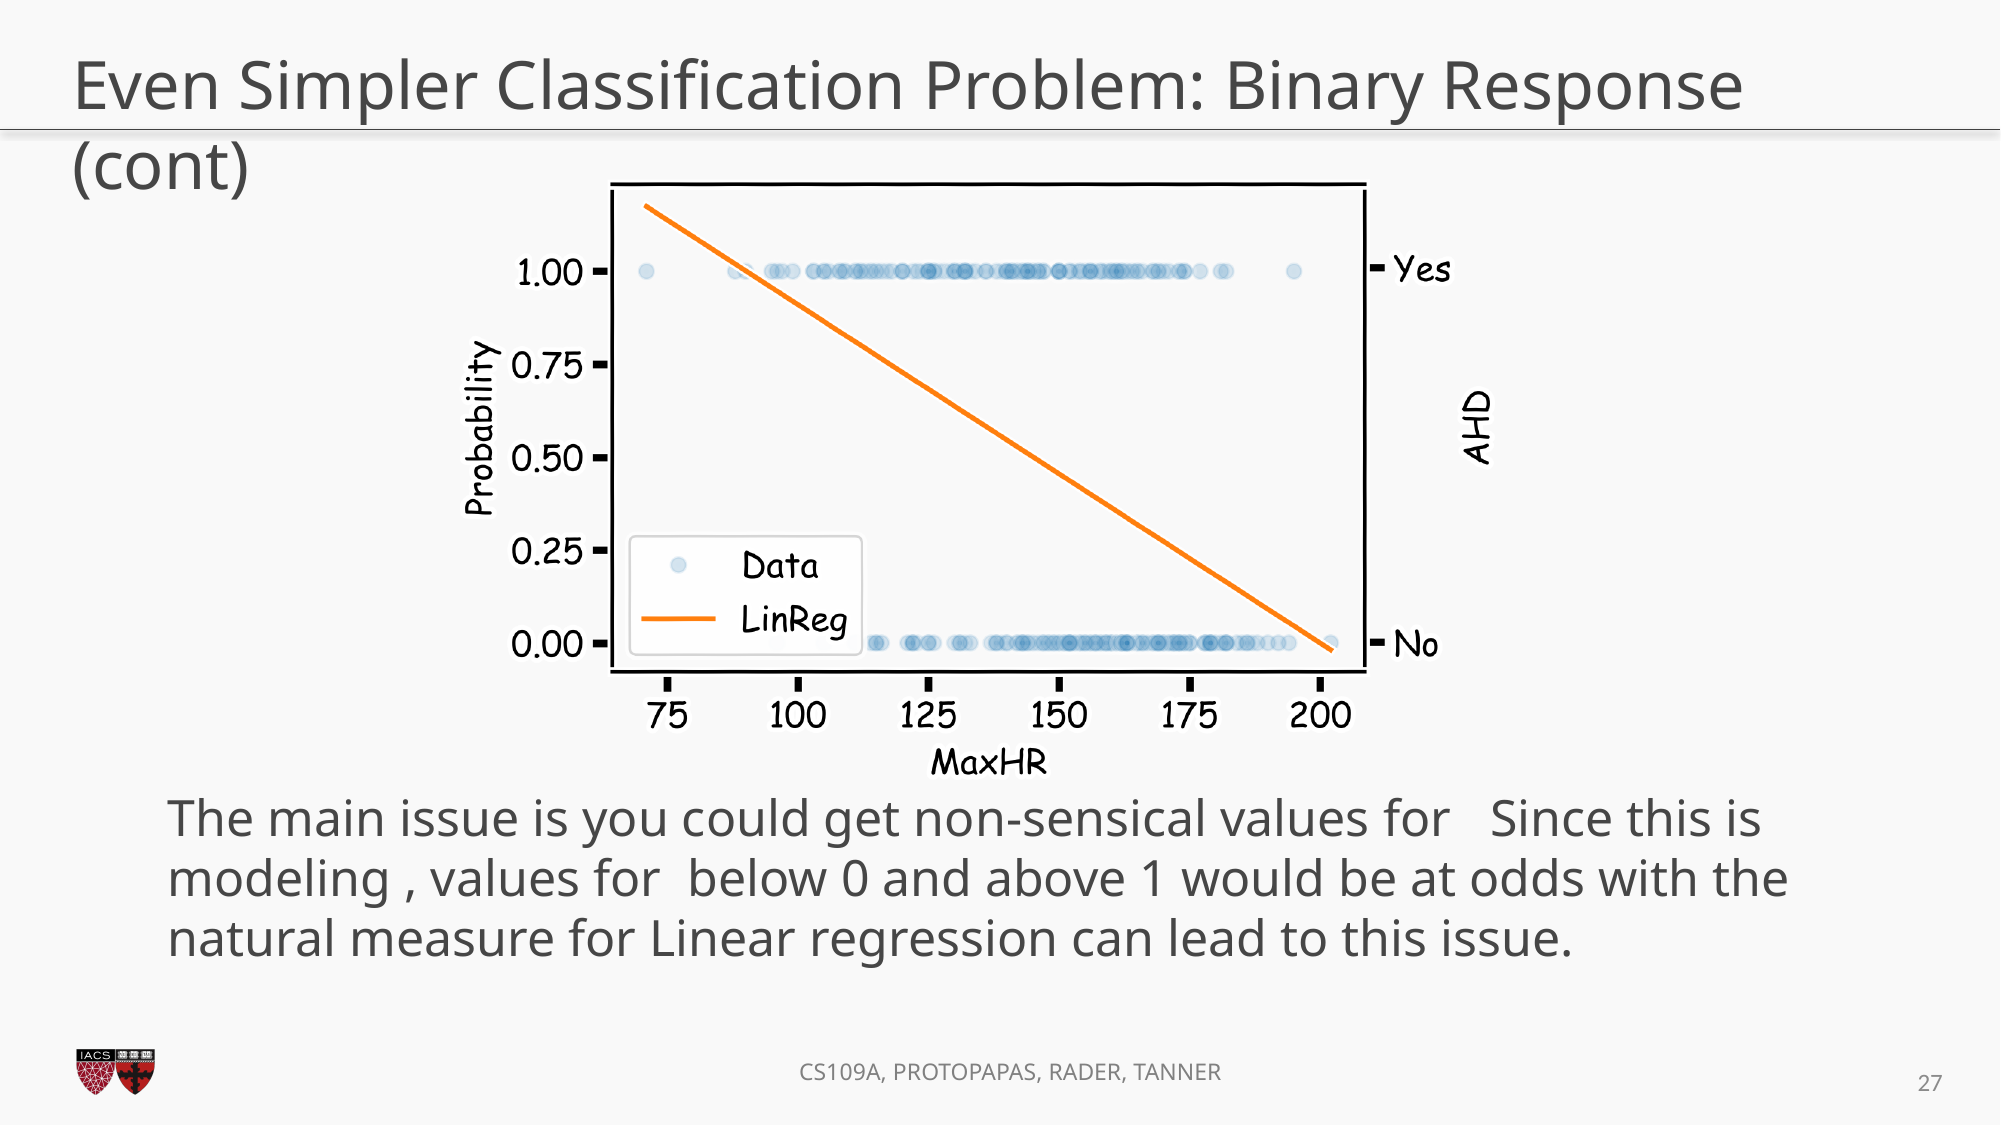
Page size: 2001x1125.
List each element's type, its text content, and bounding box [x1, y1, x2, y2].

picture [439, 98, 1515, 816]
picture [75, 1049, 155, 1095]
title Even Simpler Classification Problem: Binary Response (cont) [57, 35, 1943, 162]
